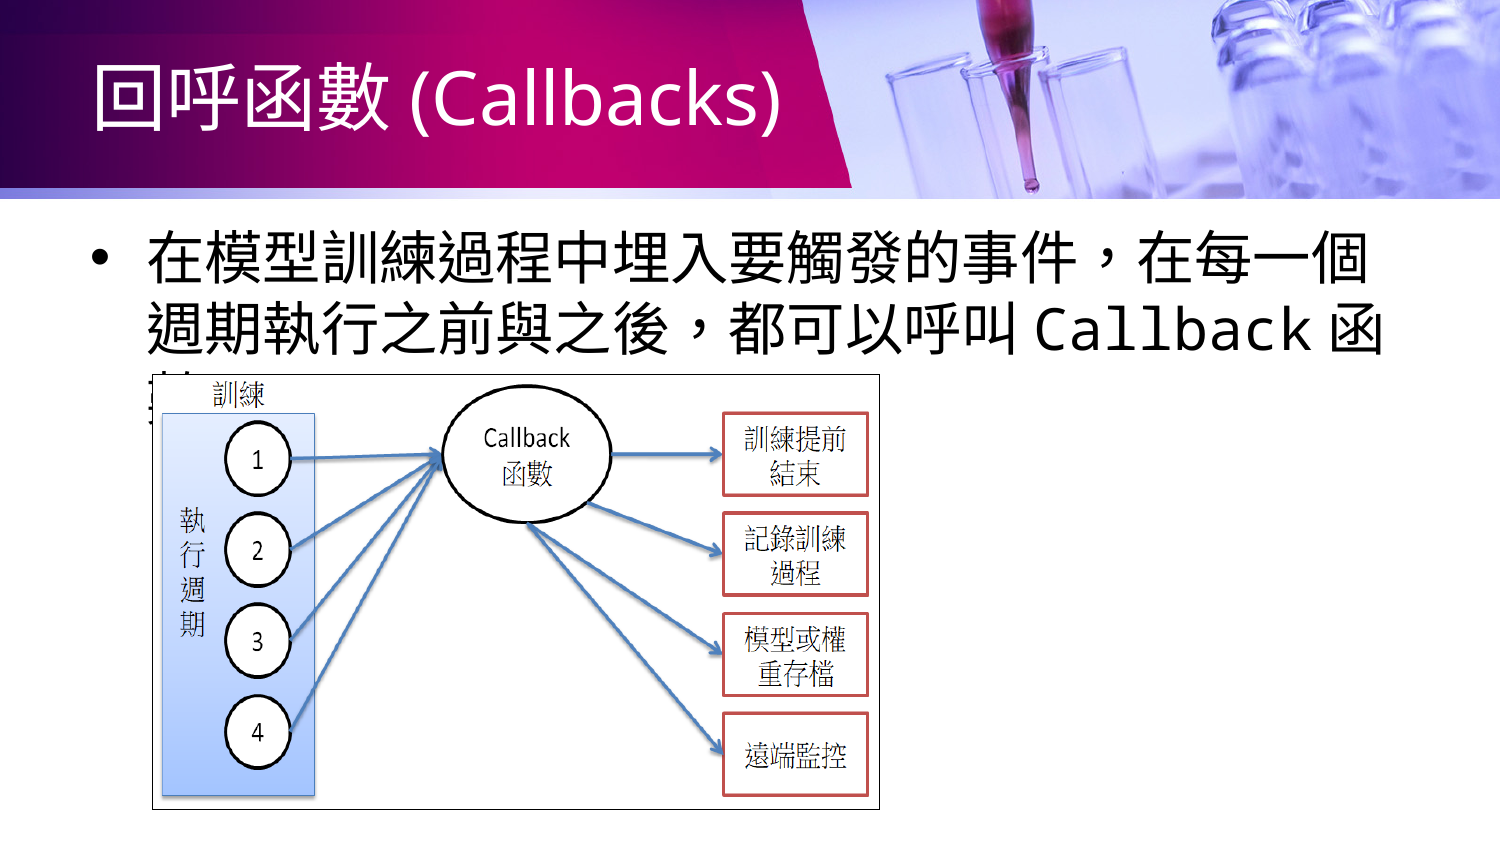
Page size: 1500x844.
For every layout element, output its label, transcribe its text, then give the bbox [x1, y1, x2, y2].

picture [0, 0, 1500, 844]
title 回呼函數(Callbacks) [76, 33, 1431, 159]
list 在模型訓練過程中埋入要觸發的事件，在每一個週期執行之前與之後，都可以呼叫Callback函數。 [74, 214, 1428, 781]
